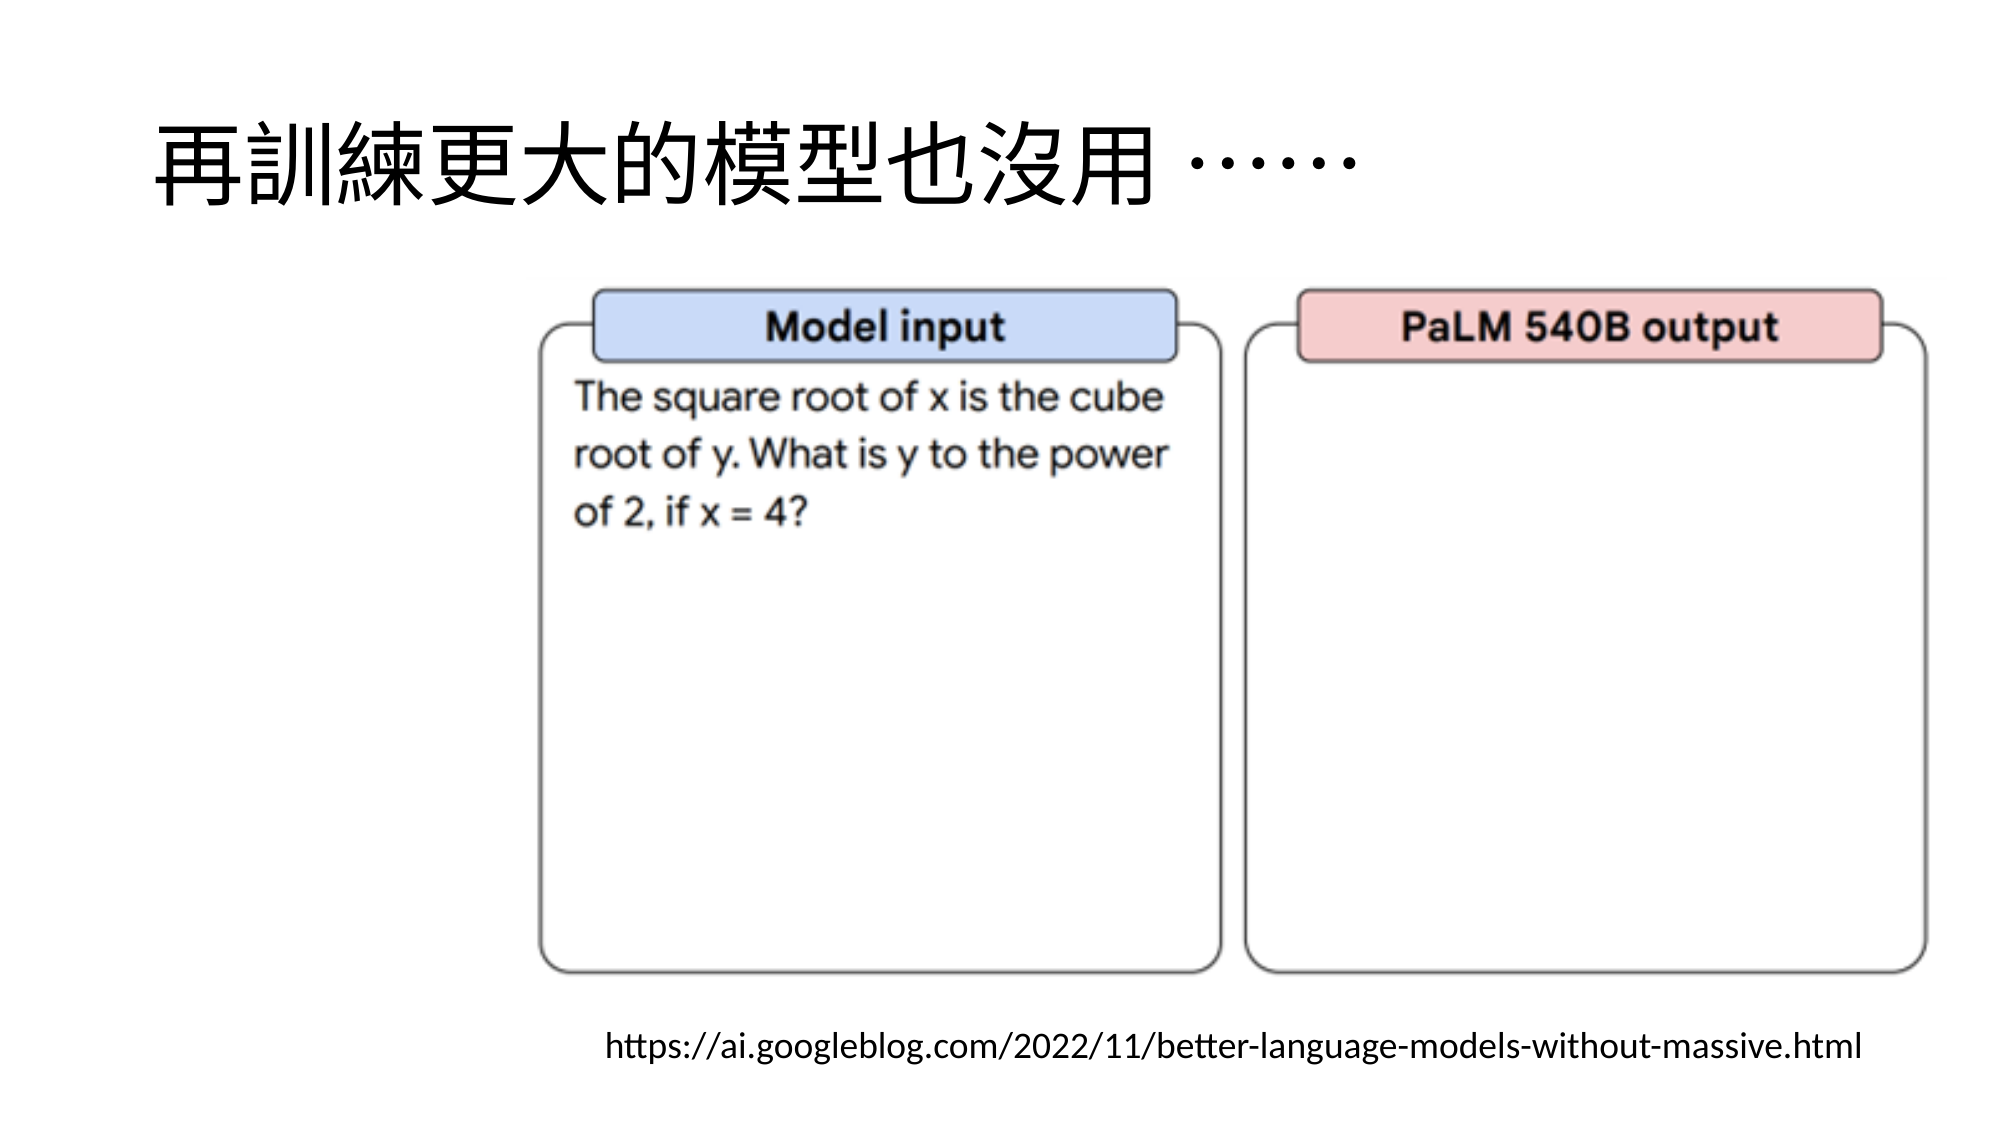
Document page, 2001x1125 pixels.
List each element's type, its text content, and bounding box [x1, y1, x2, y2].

title 再訓練更大的模型也沒用 …… [137, 59, 1863, 278]
text_box https://ai.googleblog.com/2022/11/better-language-models-without-massive.html [360, 1013, 2000, 1073]
picture [521, 277, 1947, 992]
